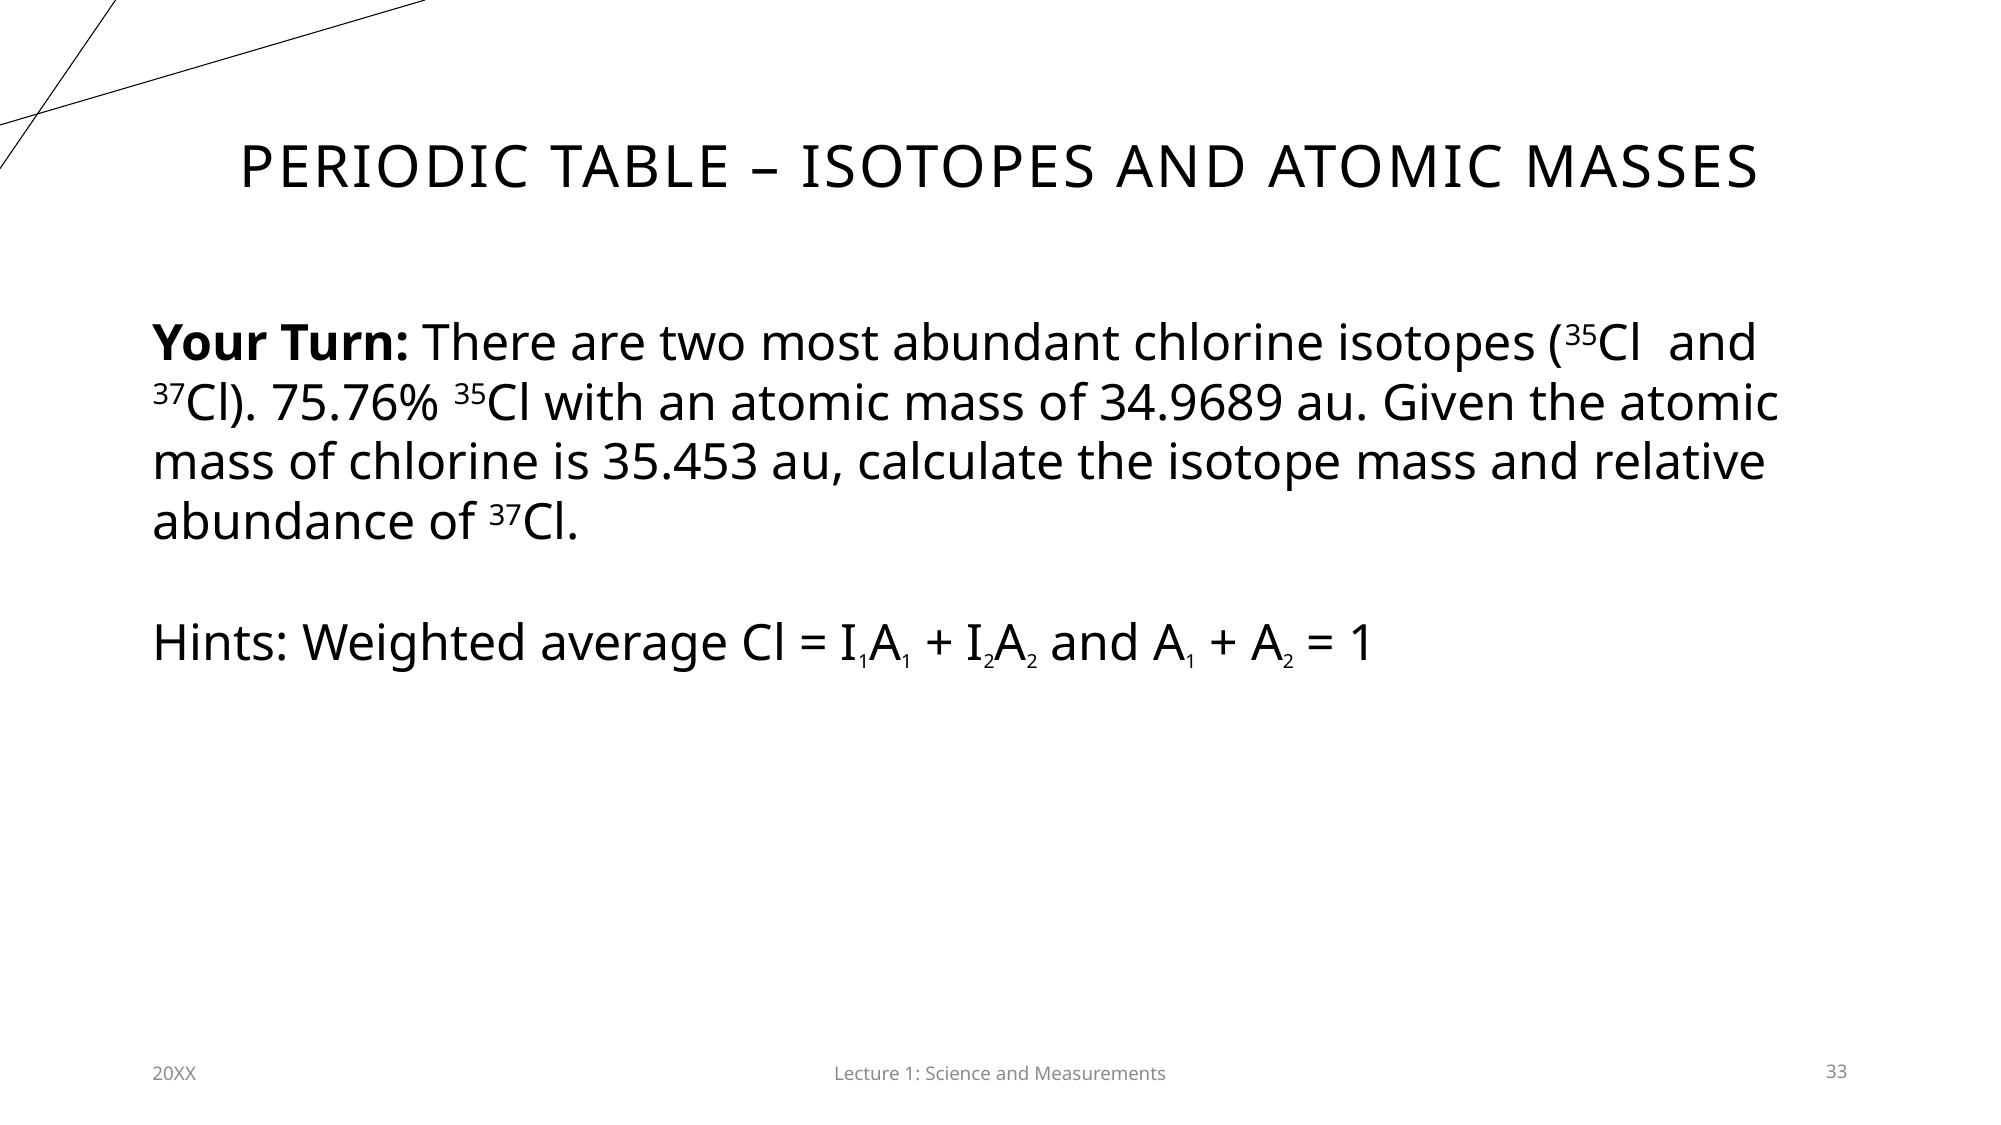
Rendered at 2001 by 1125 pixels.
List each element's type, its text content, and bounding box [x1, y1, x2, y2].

text_box Your Turn: There are two most abundant chlorine isotopes (35Cl and 37Cl). 75.76% 35Cl with an atomic mass of 34.9689 au. Given the atomic mass of chlorine is 35.453 au, calculate the isotope mass and relative abundance of 37Cl. Hints: Weighted average Cl = I1A1 + I2A2 and A1 + A2 = 1 [137, 302, 1858, 740]
title Periodic Table – isotopes and atomic masses [137, 59, 1863, 278]
footer Lecture 1: Science and Measurements​ [662, 1042, 1338, 1103]
slide_number 20XX [137, 1042, 588, 1103]
slide_number 33 [1412, 1042, 1863, 1103]
